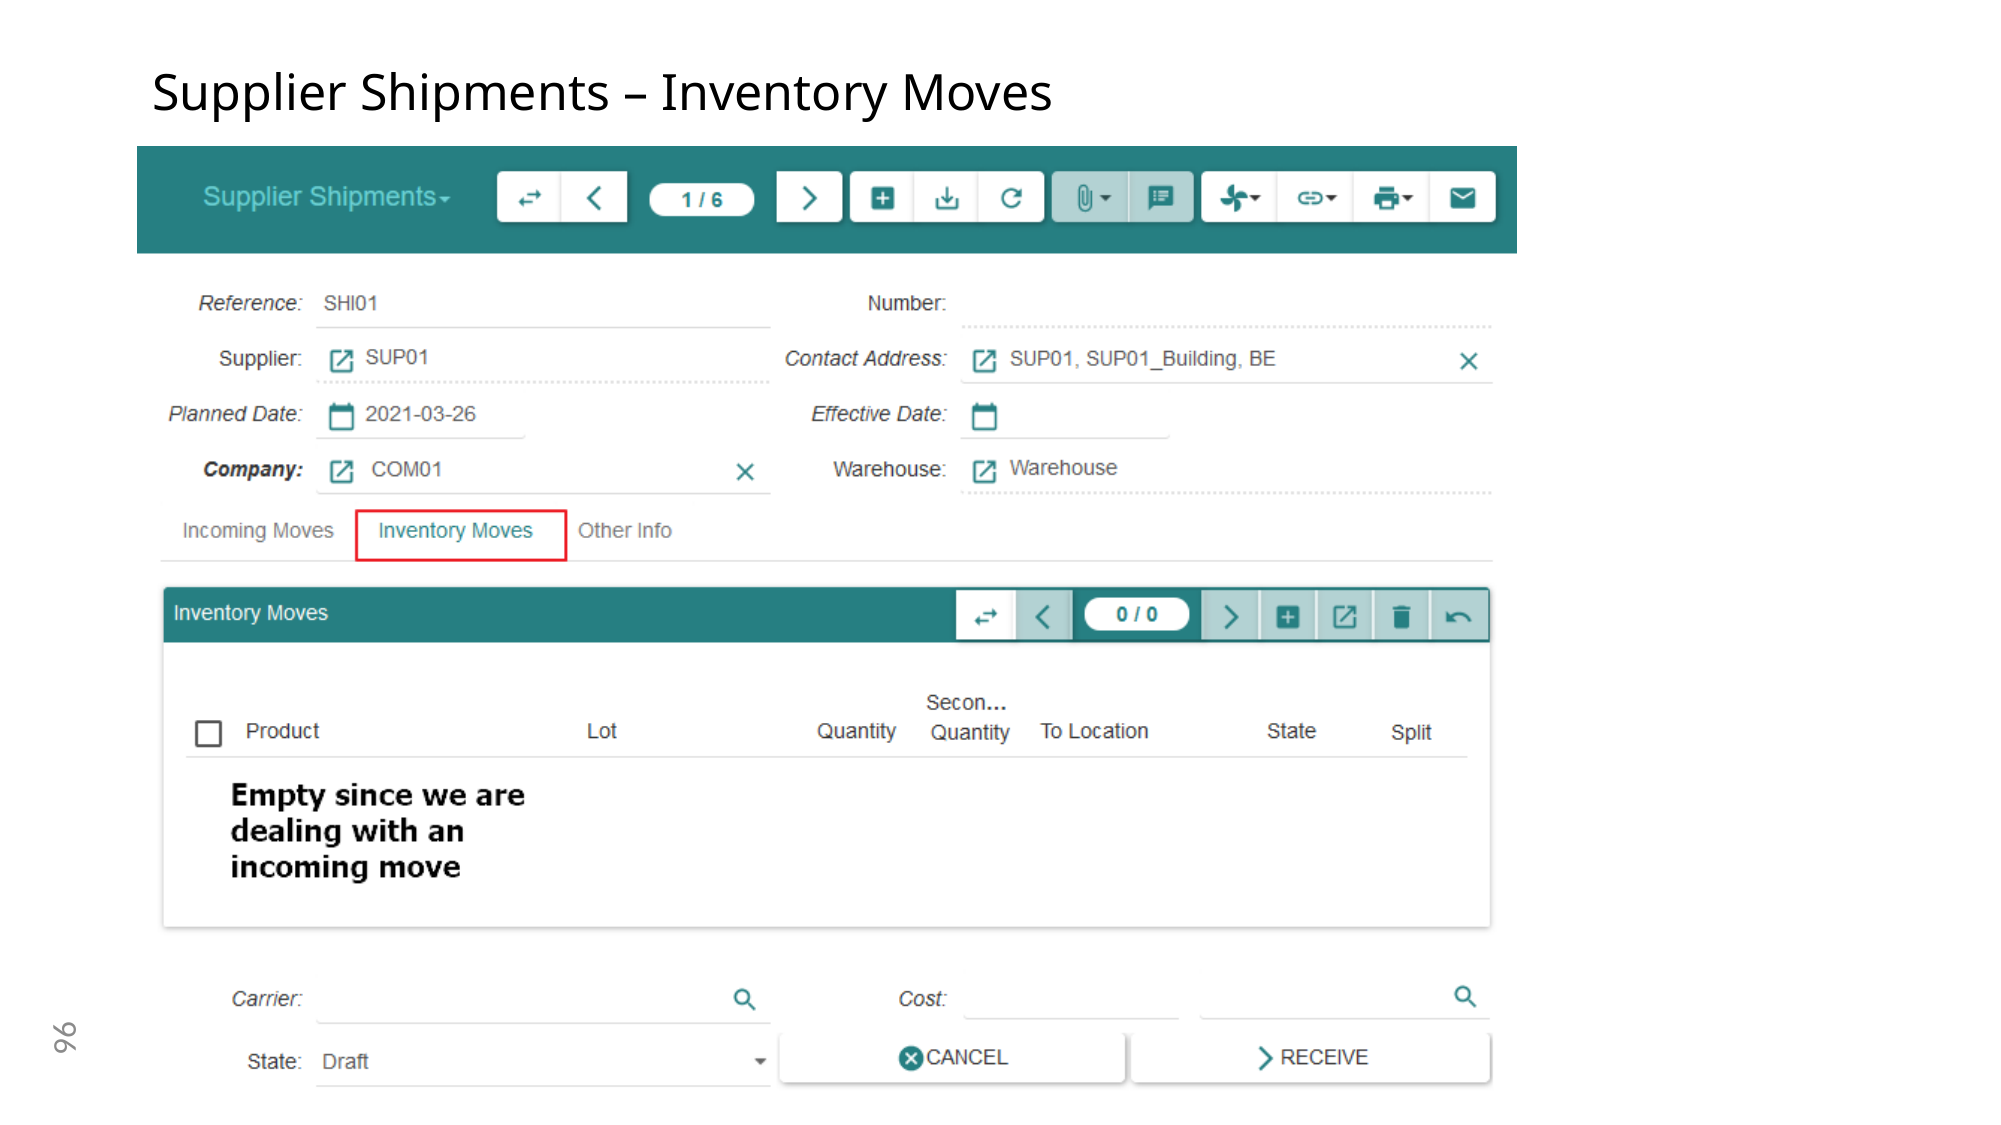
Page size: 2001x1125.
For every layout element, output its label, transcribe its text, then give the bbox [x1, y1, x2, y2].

picture [137, 146, 1517, 1108]
title Supplier Shipments – Inventory Moves [137, 59, 1863, 136]
slide_number 96 [32, 969, 93, 1108]
